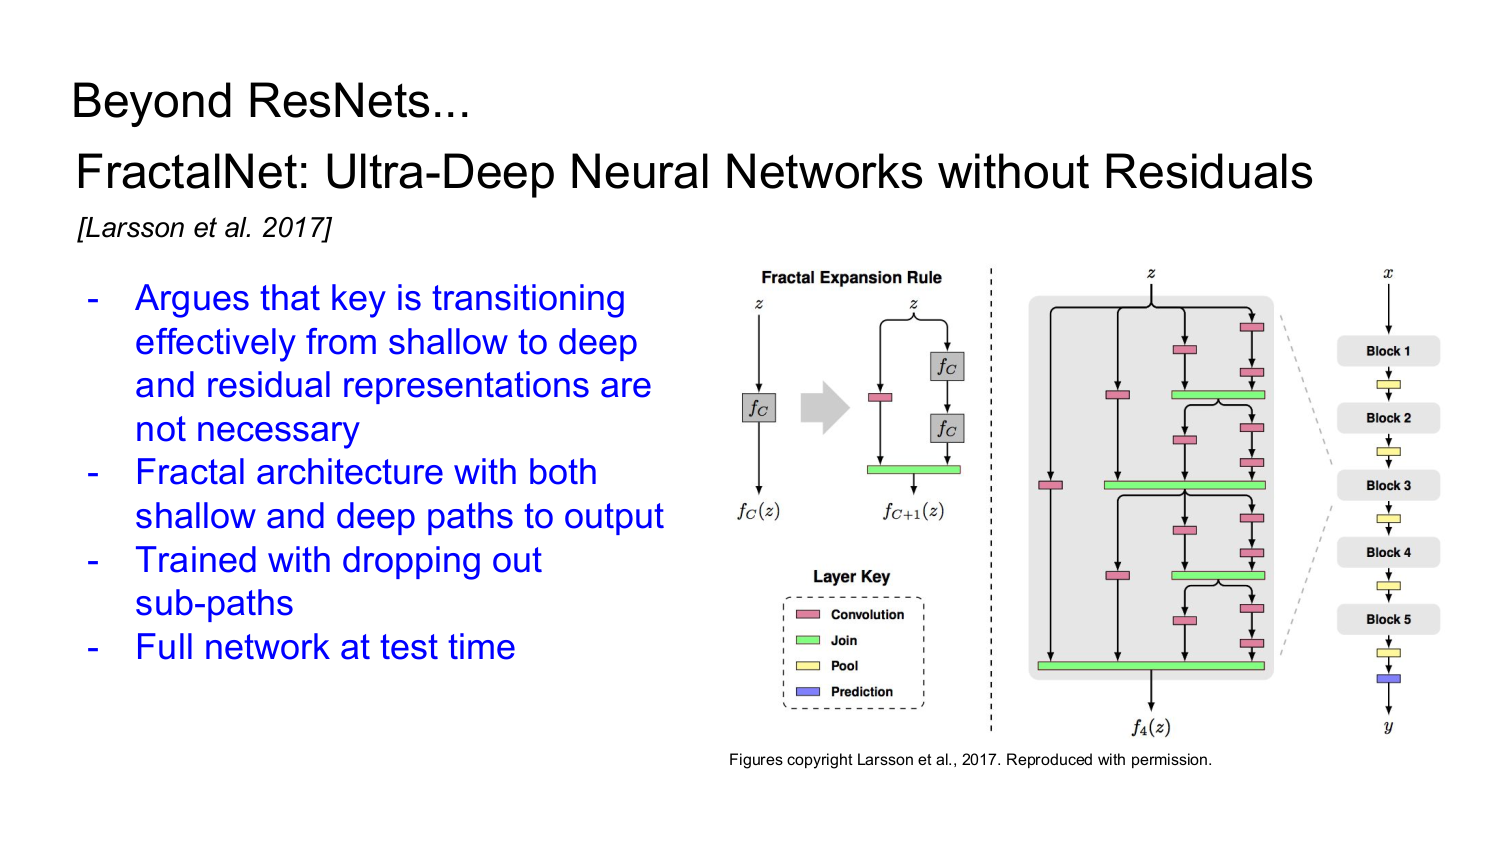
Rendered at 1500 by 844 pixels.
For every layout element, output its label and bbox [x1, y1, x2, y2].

picture [38, 70, 1462, 774]
